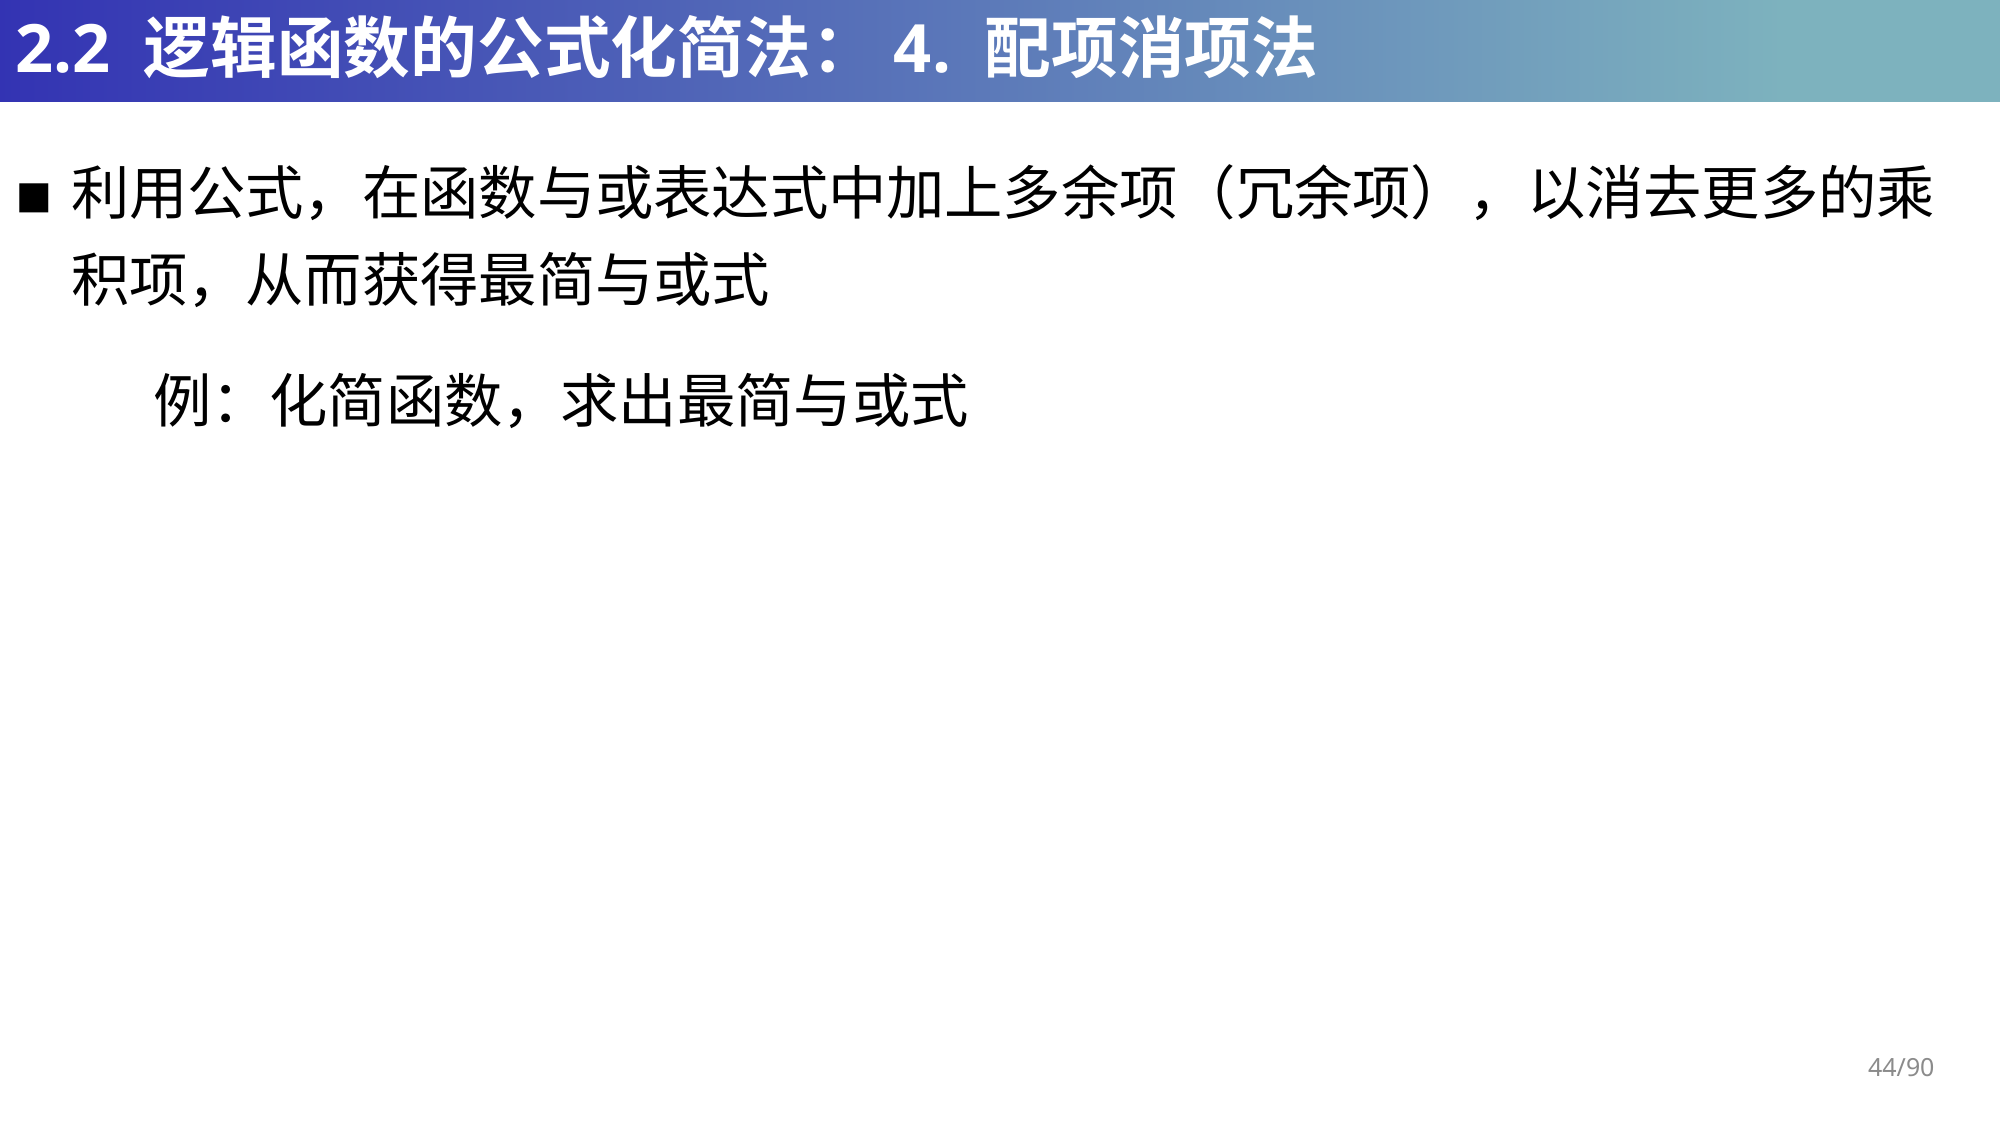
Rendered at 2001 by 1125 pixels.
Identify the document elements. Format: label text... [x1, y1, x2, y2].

title 2.2 逻辑函数的公式化简法：4. 配项消项法 [0, 0, 2000, 102]
slide_number 44/90 [1499, 1038, 1950, 1099]
